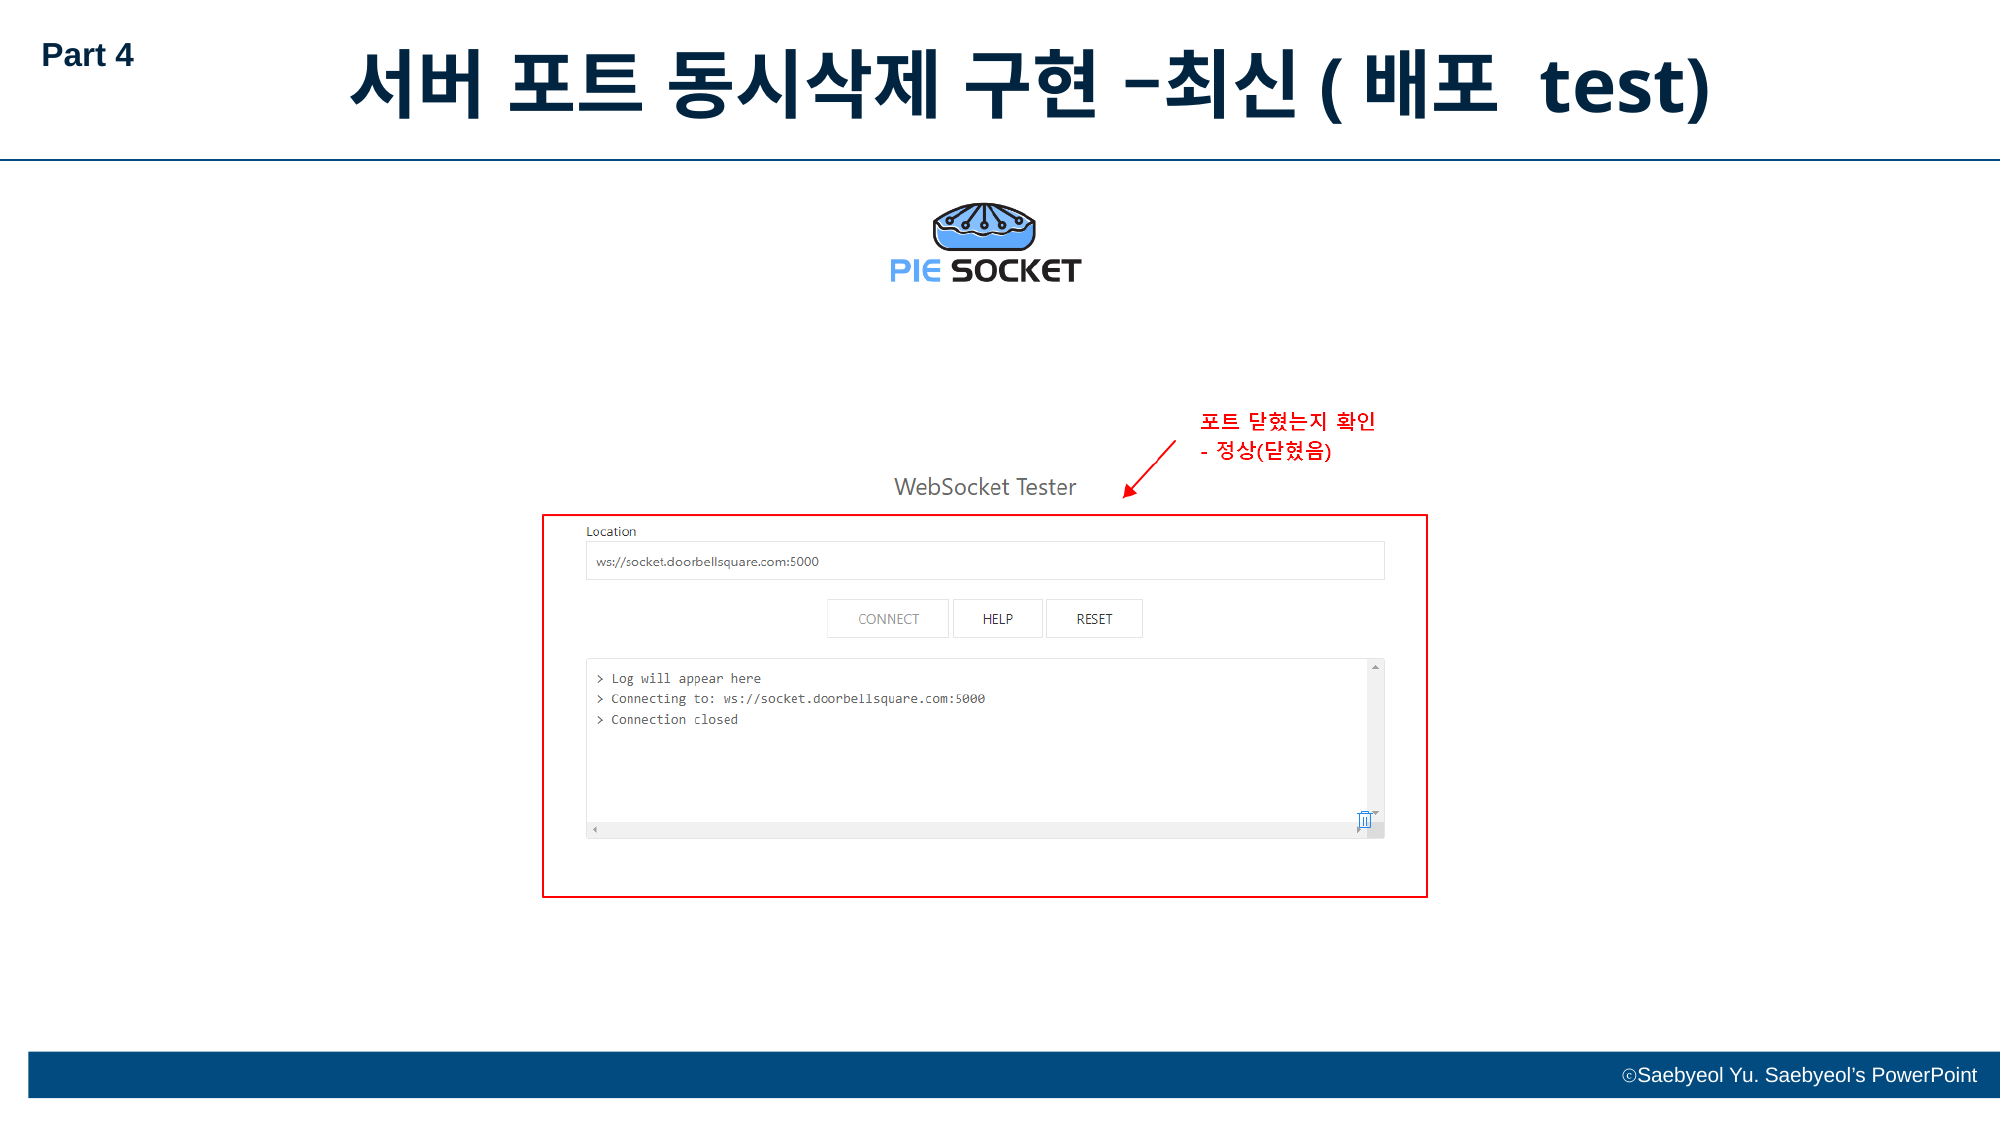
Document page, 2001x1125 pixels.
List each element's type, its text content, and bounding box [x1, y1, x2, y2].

text_box 서버 포트 동시삭제 구현 –최신(배포 test) [198, 30, 1824, 136]
picture [497, 167, 1488, 1024]
text_box Part 4 [26, 26, 165, 81]
